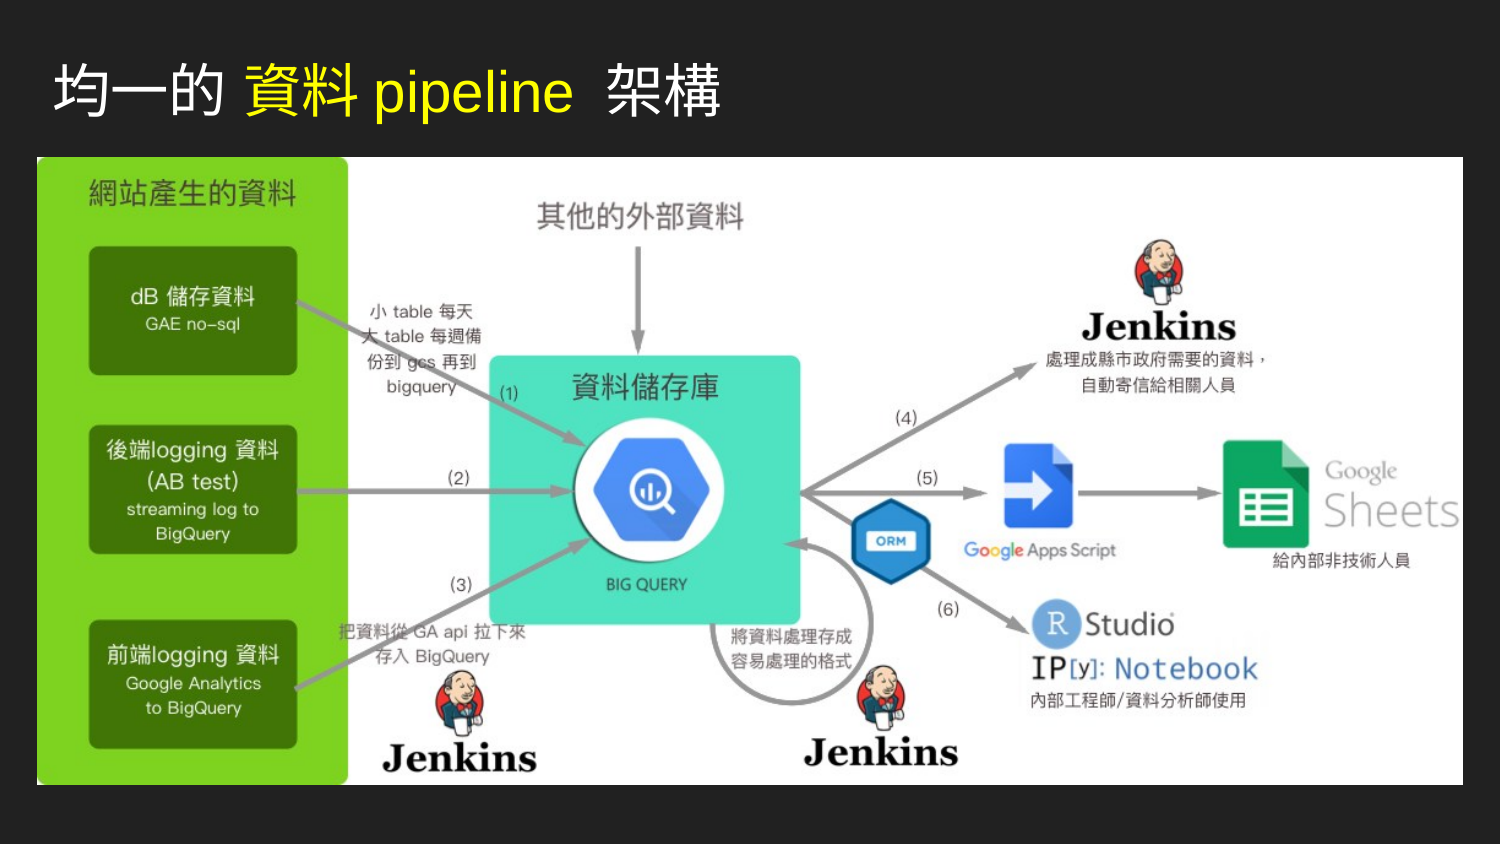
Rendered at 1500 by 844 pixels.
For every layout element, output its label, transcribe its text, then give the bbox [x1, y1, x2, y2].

picture [37, 157, 1463, 785]
text_box 均一的 資料pipeline 架構 [37, 38, 1436, 133]
